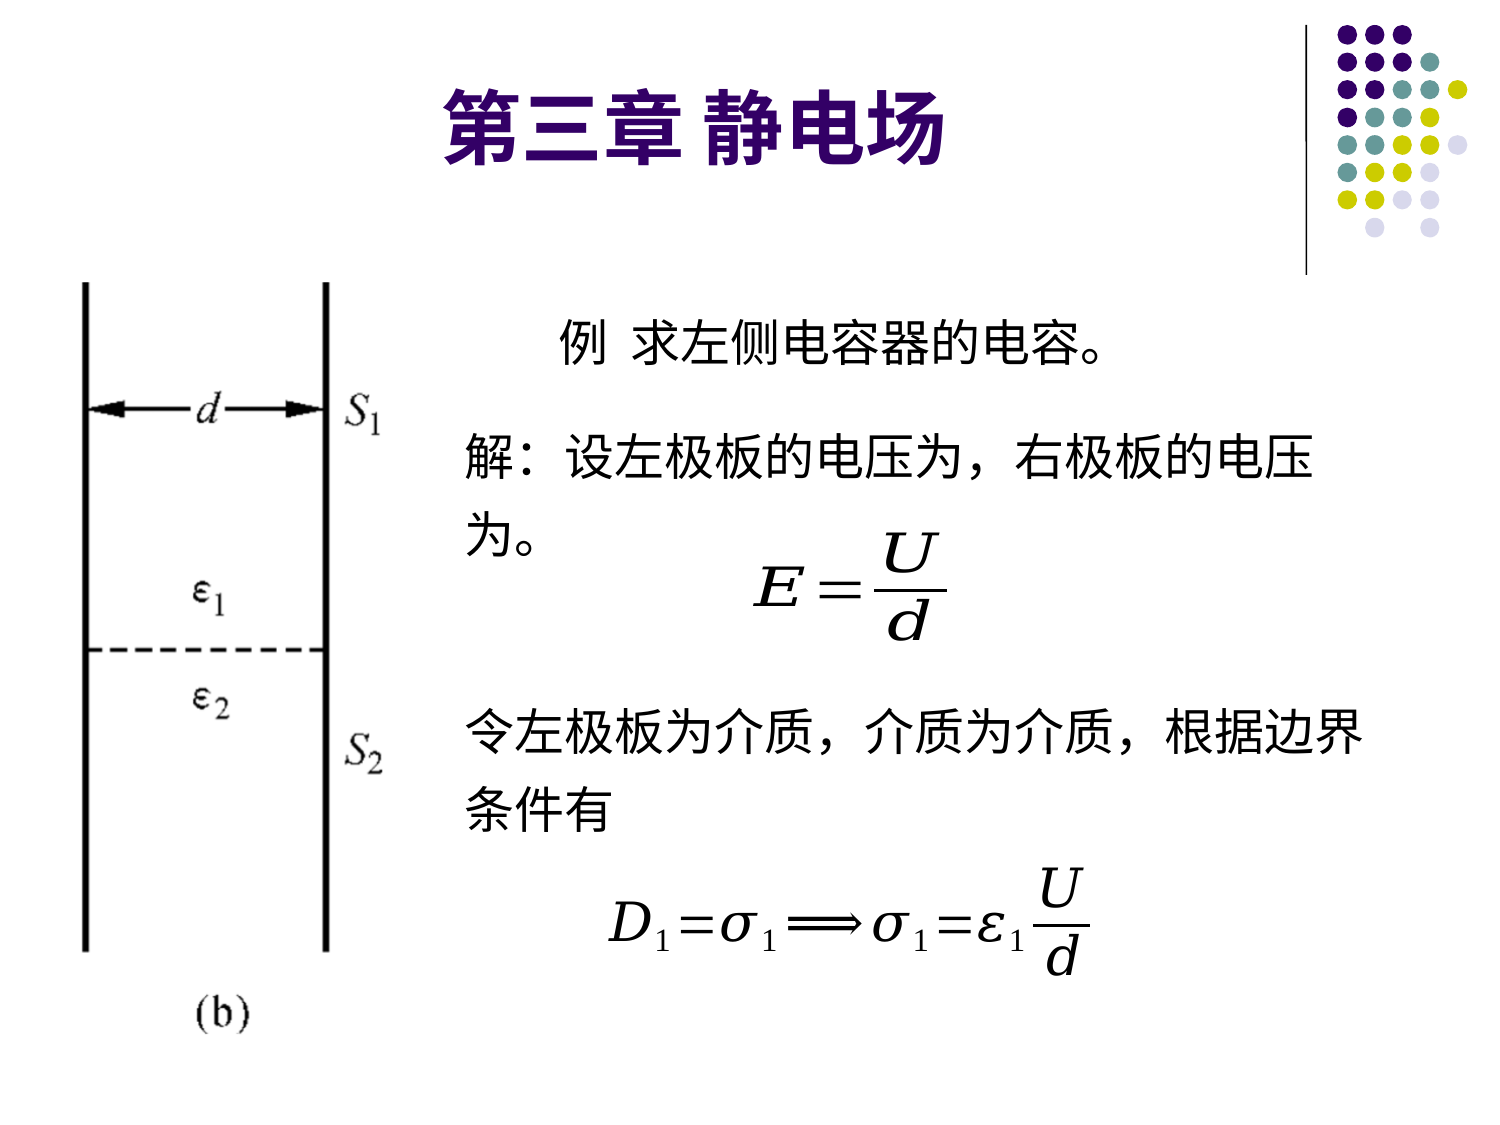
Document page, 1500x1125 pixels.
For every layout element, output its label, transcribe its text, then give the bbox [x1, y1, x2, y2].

text_box 第三章 静电场 [75, 20, 1313, 233]
picture [74, 274, 390, 1038]
